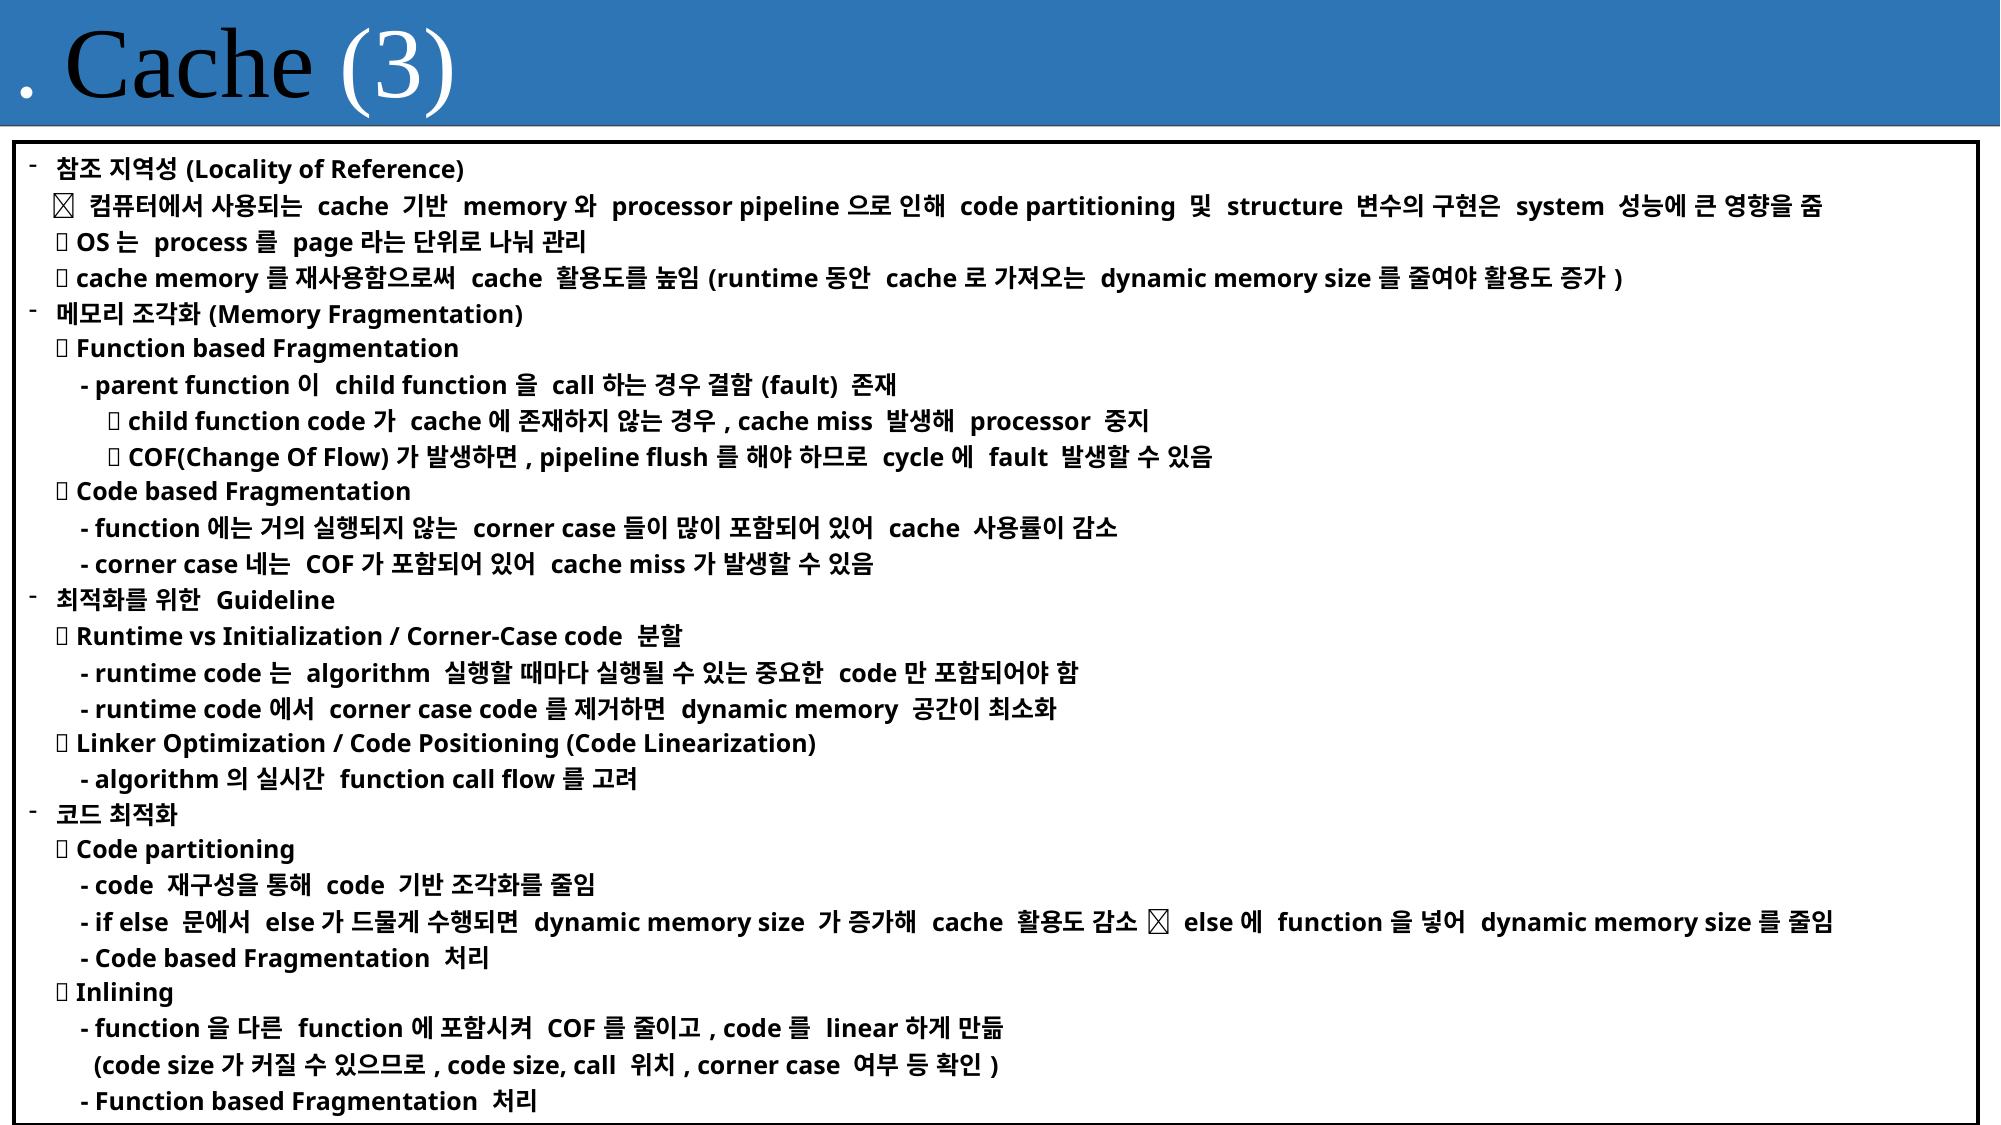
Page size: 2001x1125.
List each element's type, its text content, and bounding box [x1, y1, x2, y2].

table_header 참조 지역성(Locality of Reference)  컴퓨터에서 사용되는 cache 기반 memory와 processor pipeline으로 인해 code partitioning 및 structure 변수의 구현은 system 성능에 큰 영향을 줌  OS는 process를 page라는 단위로 나눠 관리  cache memory를 재사용함으로써 cache 활용도를 높임(runtime동안 cache로 가져오는 dynamic memory size를 줄여야 활용도 증가) 메모리 조각화(Memory Fragmentation)  Function based Fragmentation - parent function이 child function을 call하는 경우 결함(fault) 존재  child function code가 cache에 존재하지 않는 경우, cache miss 발생해 processor 중지  COF(Change Of Flow)가 발생하면, pipeline flush를 해야 하므로 cycle에 fault 발생할 수 있음  Code based Fragmentation - function에는 거의 실행되지 않는 corner case들이 많이 포함되어 있어 cache 사용률이 감소 - corner case네는 COF가 포함되어 있어 cache miss가 발생할 수 있음 최적화를 위한 Guideline  Runtime vs Initialization / Corner-Case code 분할 - runtime code는 algorithm 실행할 때마다 실행될 수 있는 중요한 code만 포함되어야 함 - runtime code에서 corner case code를 제거하면 dynamic memory 공간이 최소화  Linker Optimization / Code Positioning (Code Linearization) - algorithm의 실시간 function call flow를 고려 코드 최적화  Code partitioning - code 재구성을 통해 code 기반 조각화를 줄임 - if else 문에서 else가 드물게 수행되면 dynamic memory size 가 증가해 cache 활용도 감소  else에 function을 넣어 dynamic memory size를 줄임 - Code based Fragmentation 처리  Inlining - function을 다른 function에 포함시켜 COF를 줄이고, code를 linear하게 만듦 (code size가 커질 수 있으므로, code size, call 위치, corner case 여부 등 확인) - Function based Fragmentation 처리  Alignment - Cache Line Boundary에 맞춰 function의 유효 size를 조절(static memory size를 증가시킴) [16, 144, 1976, 1123]
text_box . Cache (3) [0, 0, 2000, 126]
